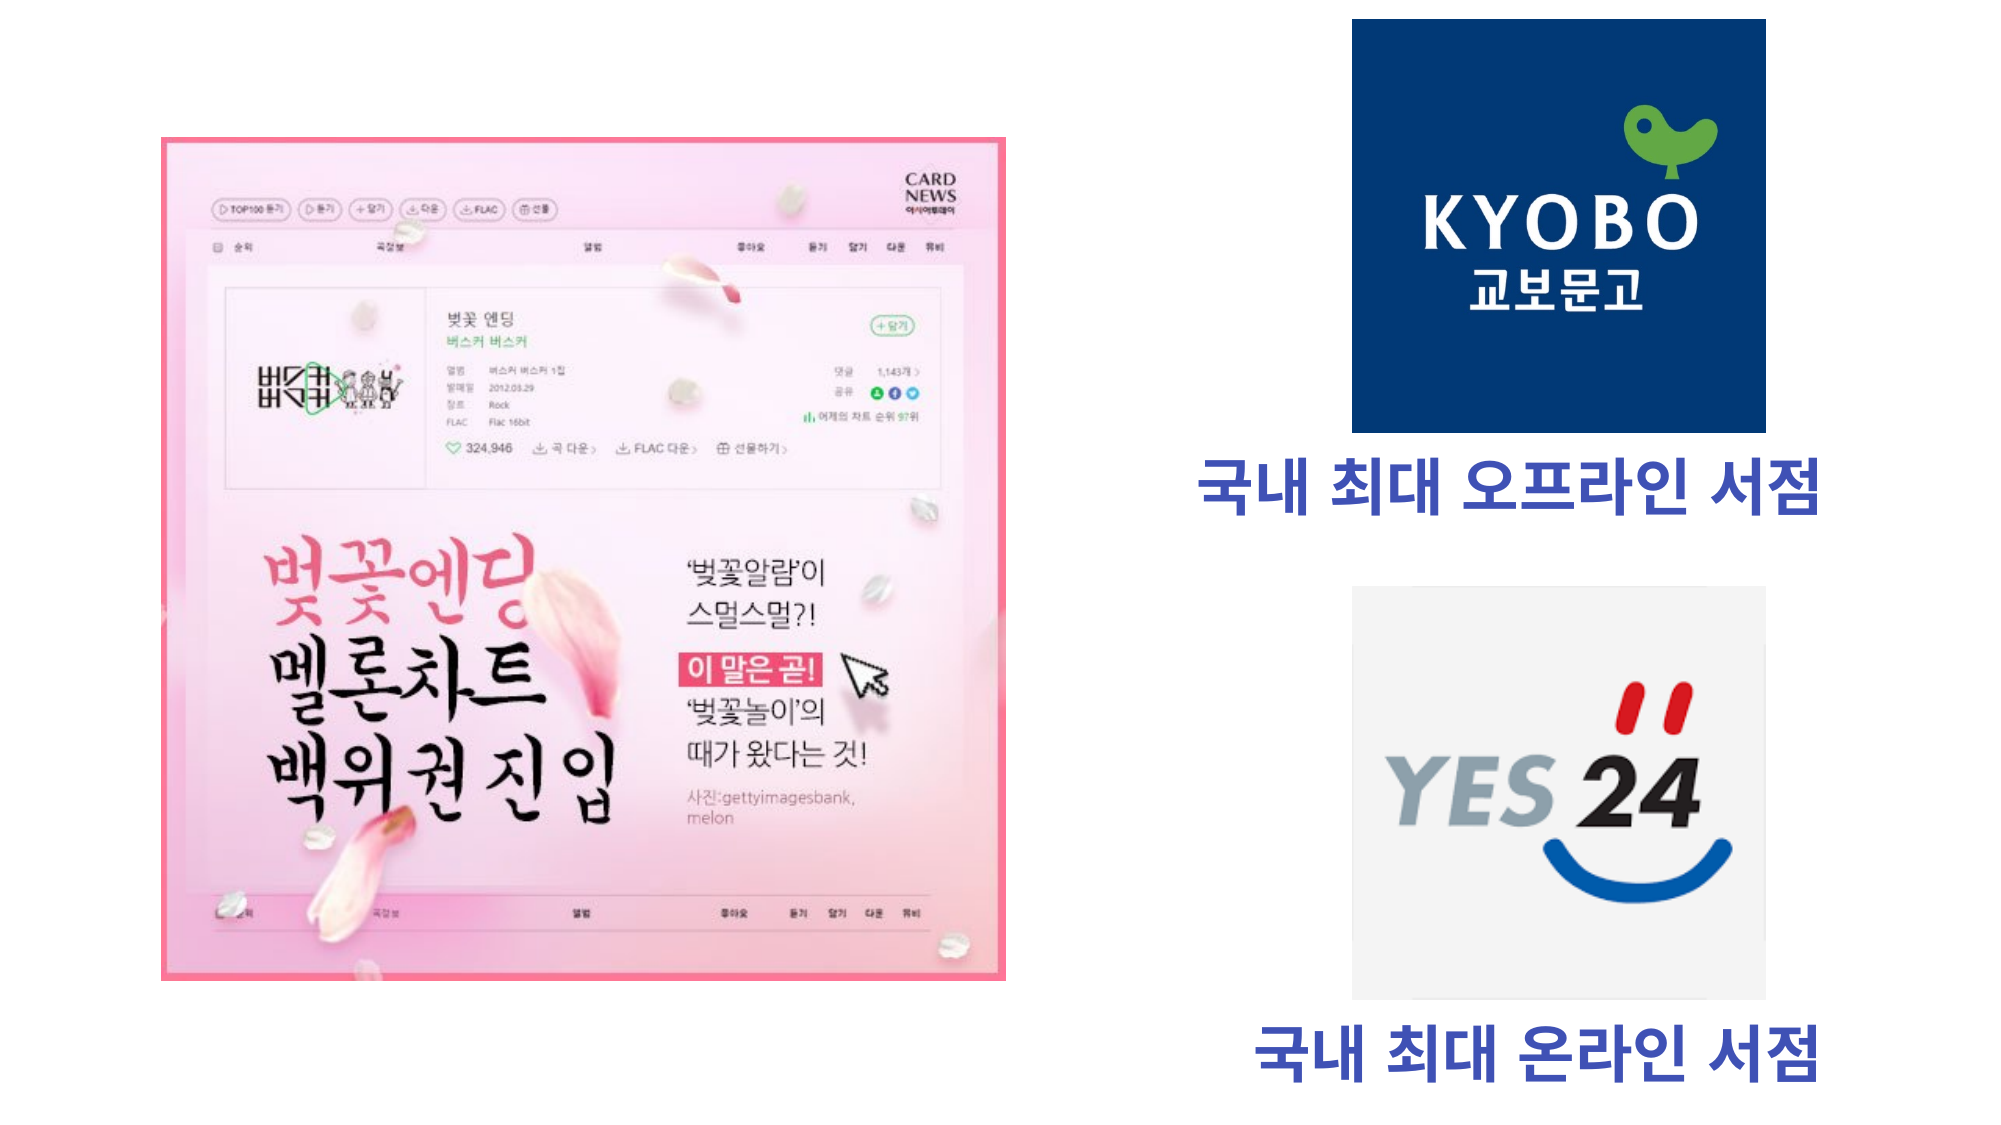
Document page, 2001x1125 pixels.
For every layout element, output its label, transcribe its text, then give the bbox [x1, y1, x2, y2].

title 국내 최대 오프라인 서점 [1196, 456, 1922, 540]
picture [1352, 19, 1766, 433]
title 국내 최대 온라인 서점 [1253, 1023, 1915, 1107]
picture [1352, 586, 1766, 1000]
picture [161, 137, 1006, 981]
